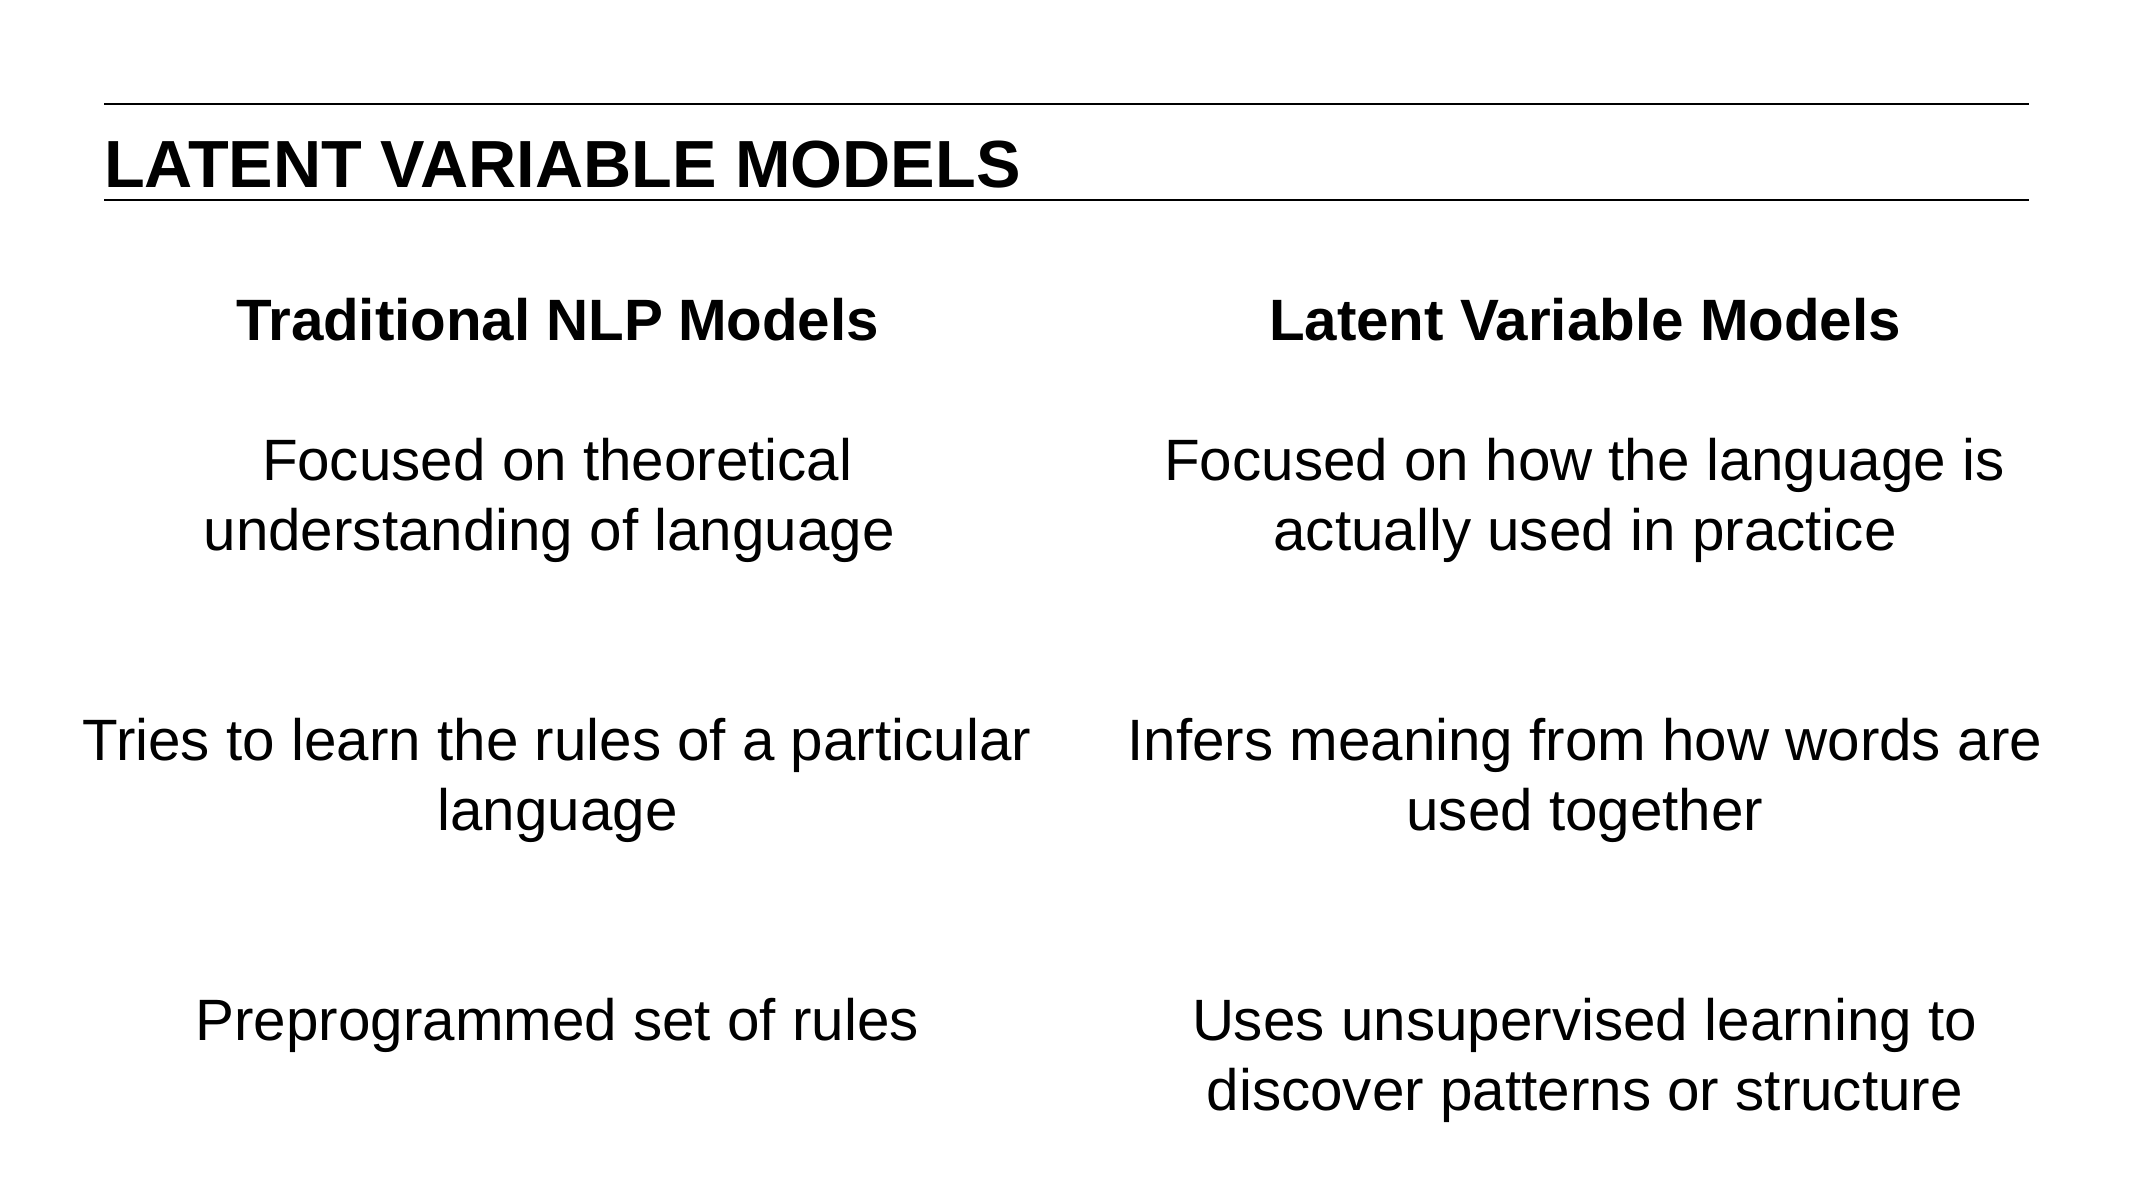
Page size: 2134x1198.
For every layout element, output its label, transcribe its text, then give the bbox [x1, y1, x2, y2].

list Latent Variable Models Focused on how the language is actually used in practice Infers meaning from how words are used together Uses unsupervised learning to discover patterns or structure [1104, 212, 2067, 1162]
text_box LATENT VARIABLE MODELS [104, 120, 2030, 192]
list Traditional NLP Models Focused on theoretical understanding of language Tries to learn the rules of a particular language Preprogrammed set of rules [76, 212, 1039, 1162]
